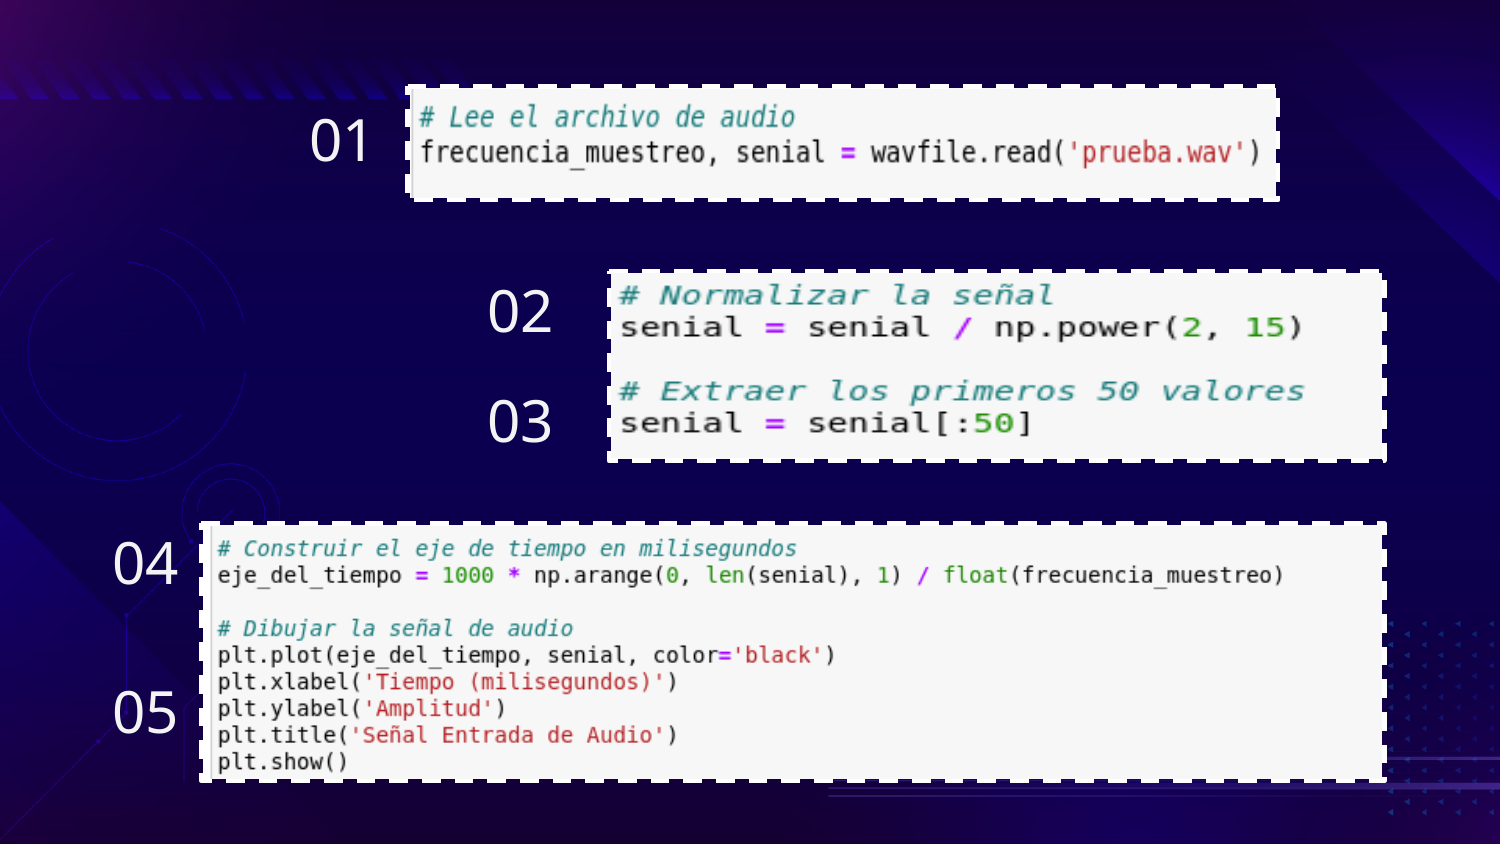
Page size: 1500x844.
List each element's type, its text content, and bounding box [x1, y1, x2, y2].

title 01 [294, 88, 407, 184]
title 02 [472, 259, 761, 355]
picture [0, 0, 1500, 844]
title 05 [97, 660, 198, 756]
title 04 [97, 511, 385, 607]
title 03 [472, 368, 606, 464]
